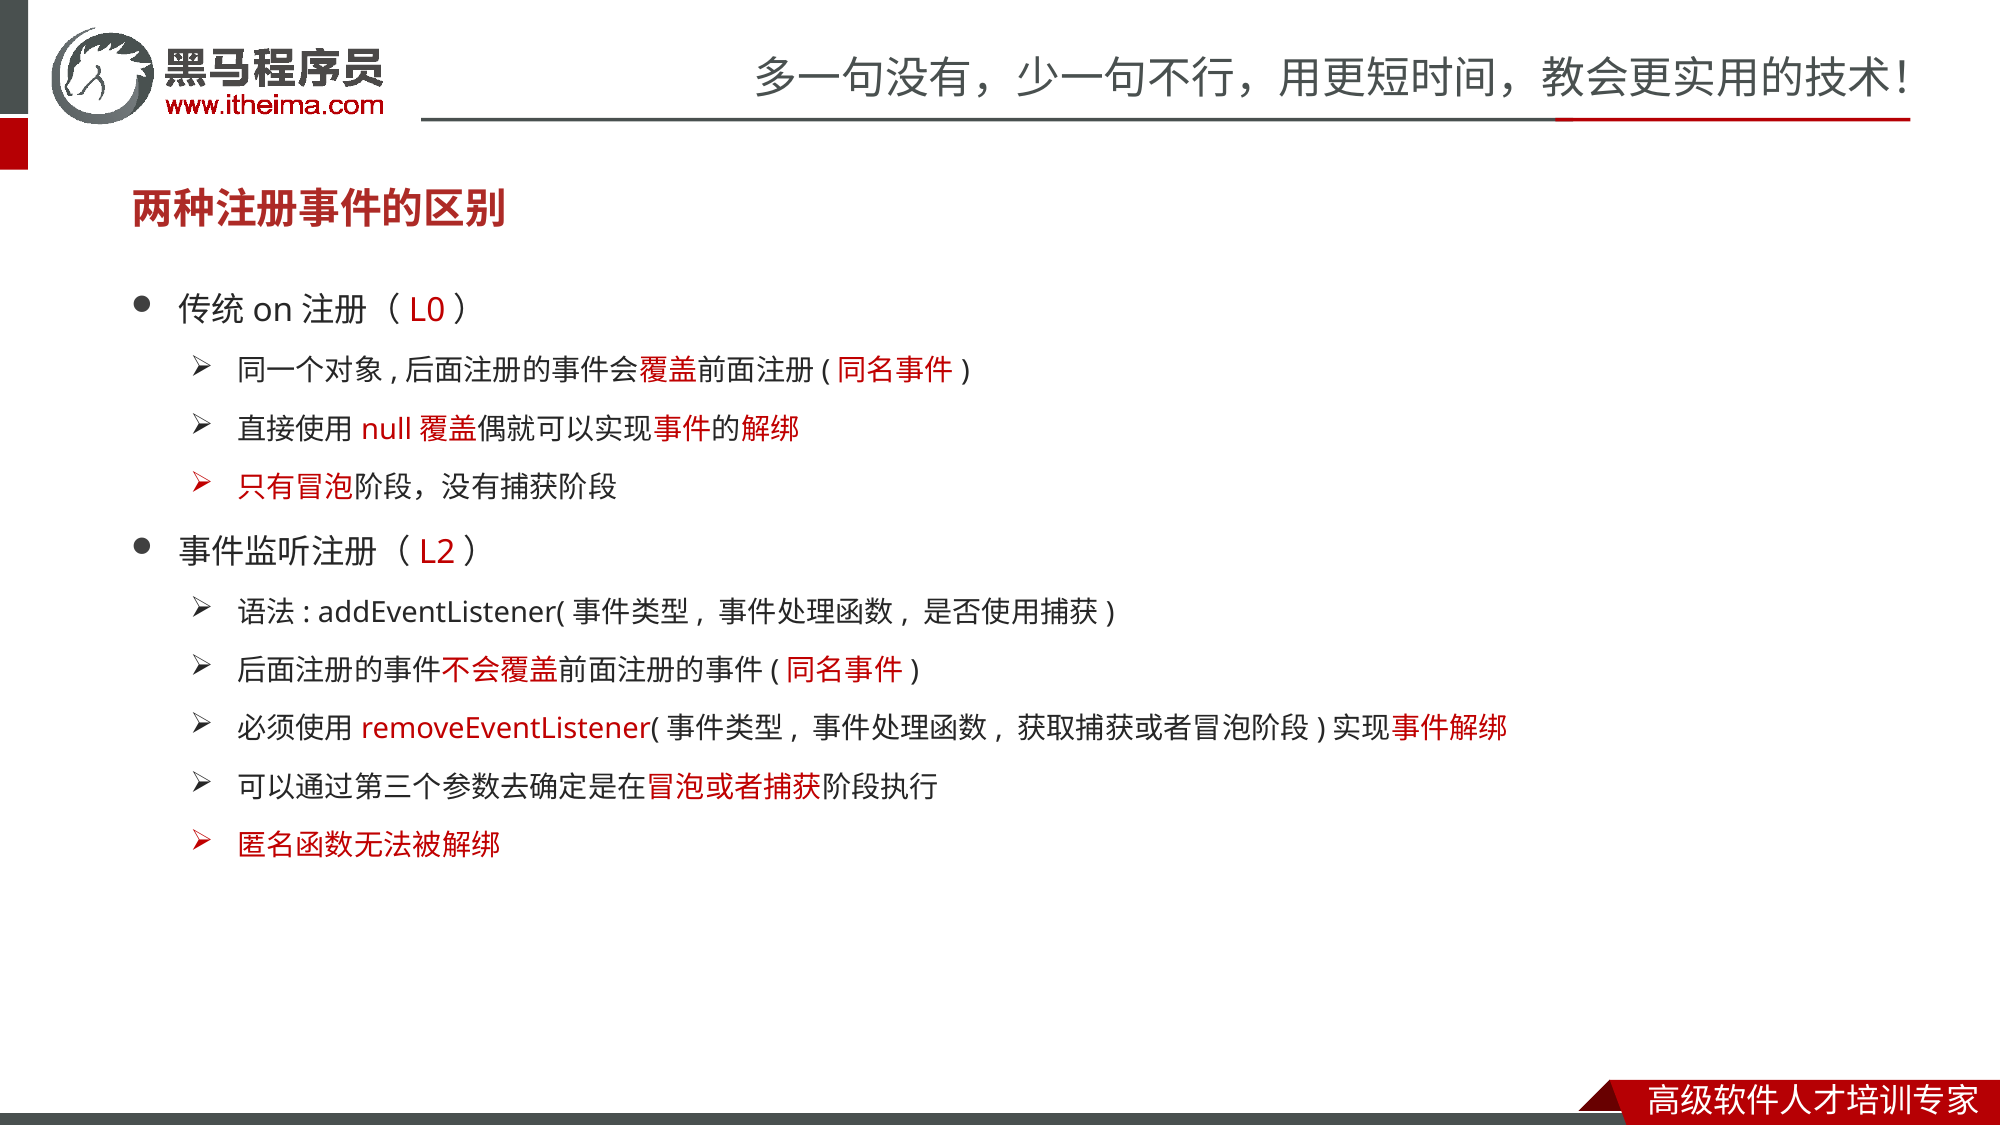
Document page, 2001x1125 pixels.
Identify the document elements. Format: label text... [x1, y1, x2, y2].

title 两种注册事件的区别 [116, 164, 1880, 250]
picture [50, 26, 384, 125]
list 传统on注册（L0） 同一个对象,后面注册的事件会覆盖前面注册(同名事件) 直接使用null覆盖偶就可以实现事件的解绑 只有冒泡阶段，没有捕获阶段 事件监听注册（L2） 语法: addEventListener(事件类型, 事件处理函数, 是否使用捕获) 后面注册的事件不会覆盖前面注册的事件(同名事件) 必须使用removeEventListener(事件类型, 事件处理函数, 获取捕获或者冒泡阶段)实现事件解绑 可以通过第三个参数去确定是在冒泡或者捕获阶段执行 匿名函数无法被解绑 [116, 261, 1876, 1008]
